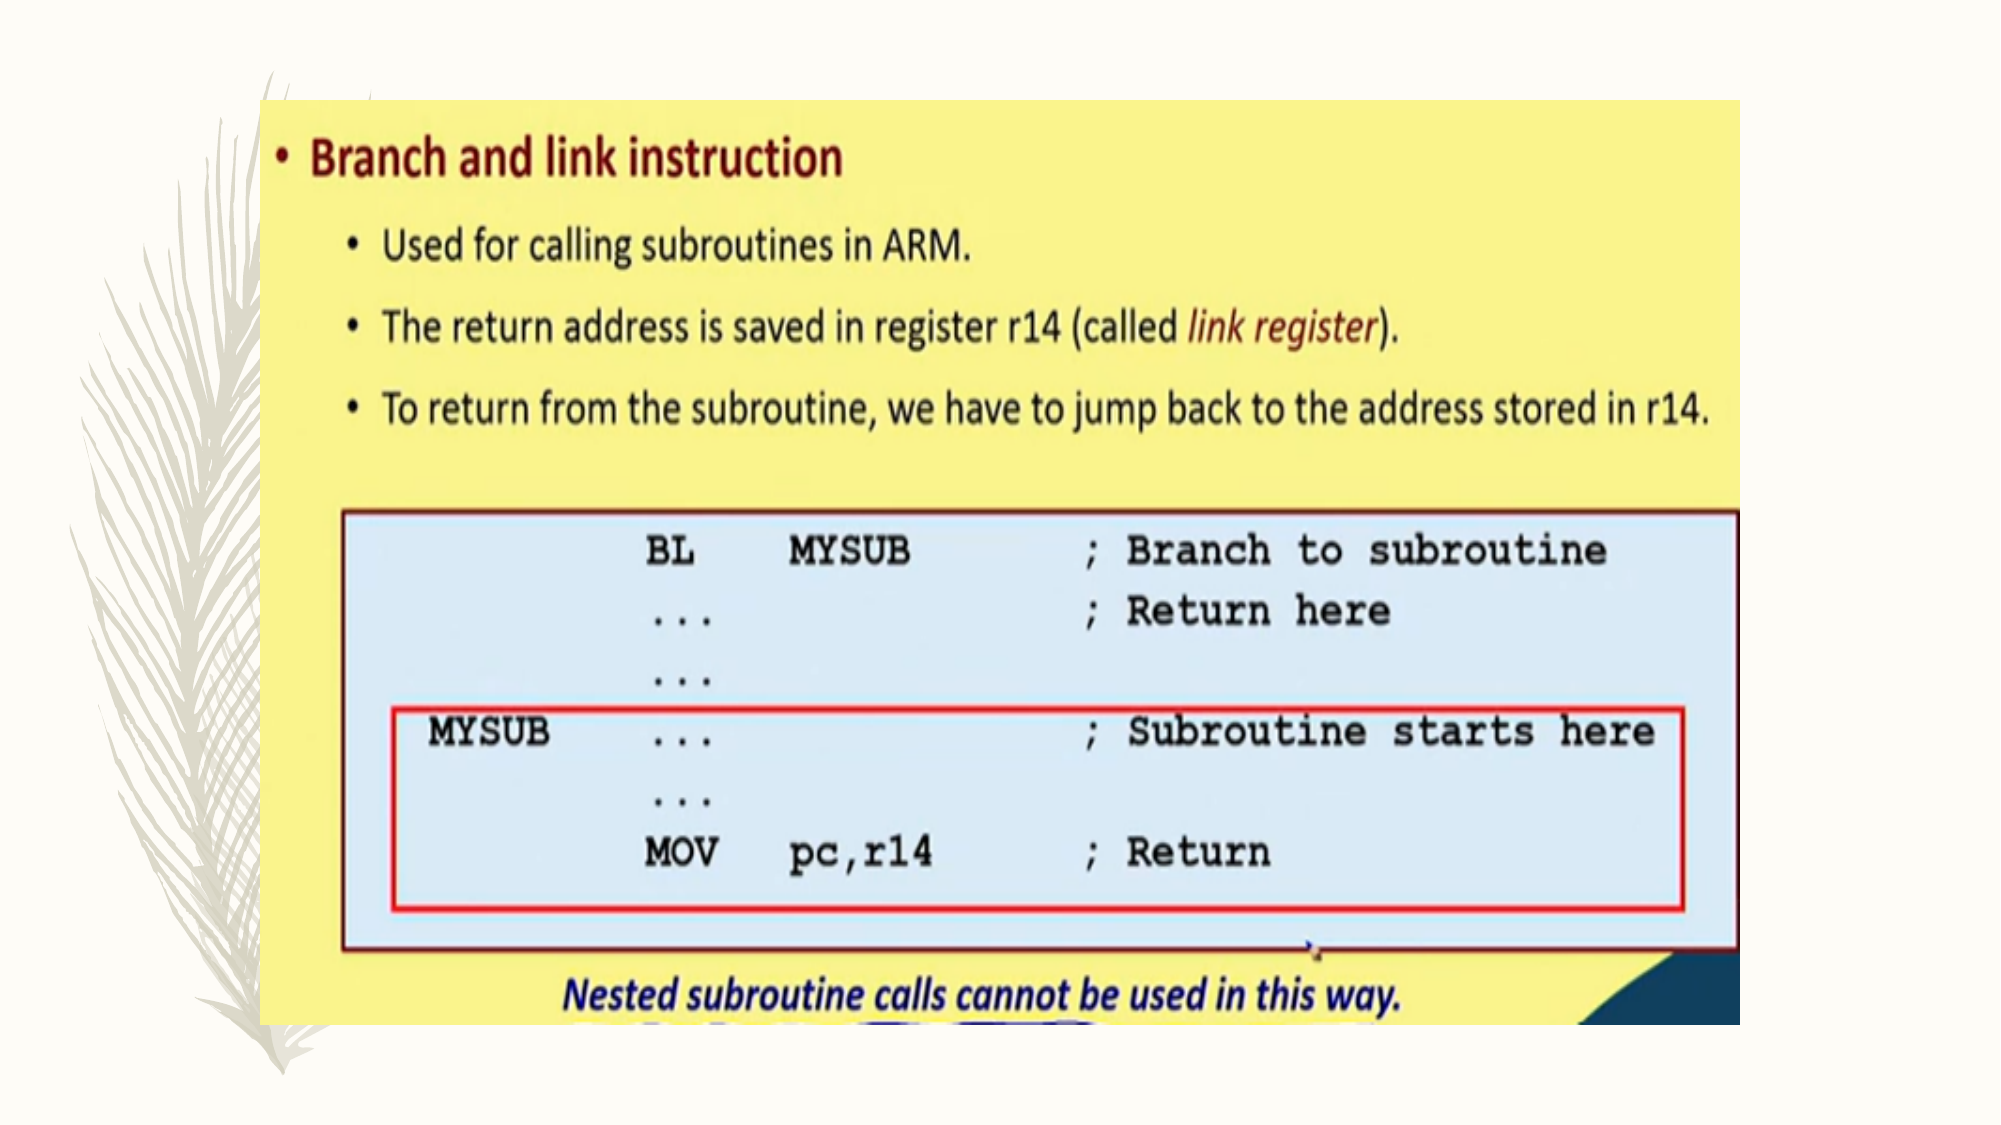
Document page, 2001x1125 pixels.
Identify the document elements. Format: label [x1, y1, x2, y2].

picture [260, 100, 1740, 1025]
